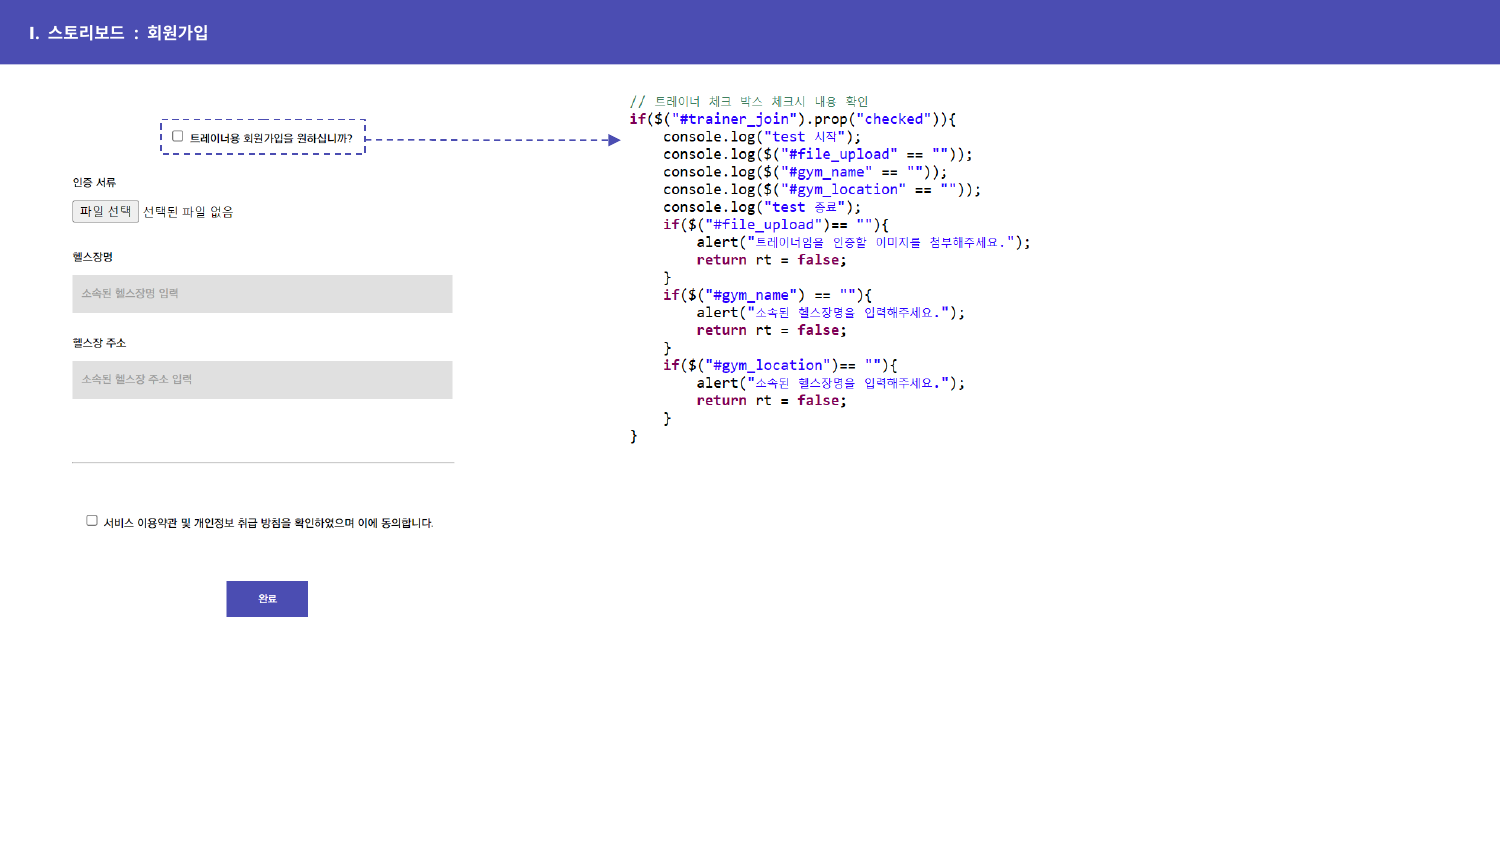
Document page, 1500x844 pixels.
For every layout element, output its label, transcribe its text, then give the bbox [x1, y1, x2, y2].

text_box [0, 0, 1500, 65]
text_box Ⅰ. 스토리보드 : 회원가입 [13, 15, 661, 51]
picture [625, 89, 1033, 451]
picture [65, 109, 463, 632]
